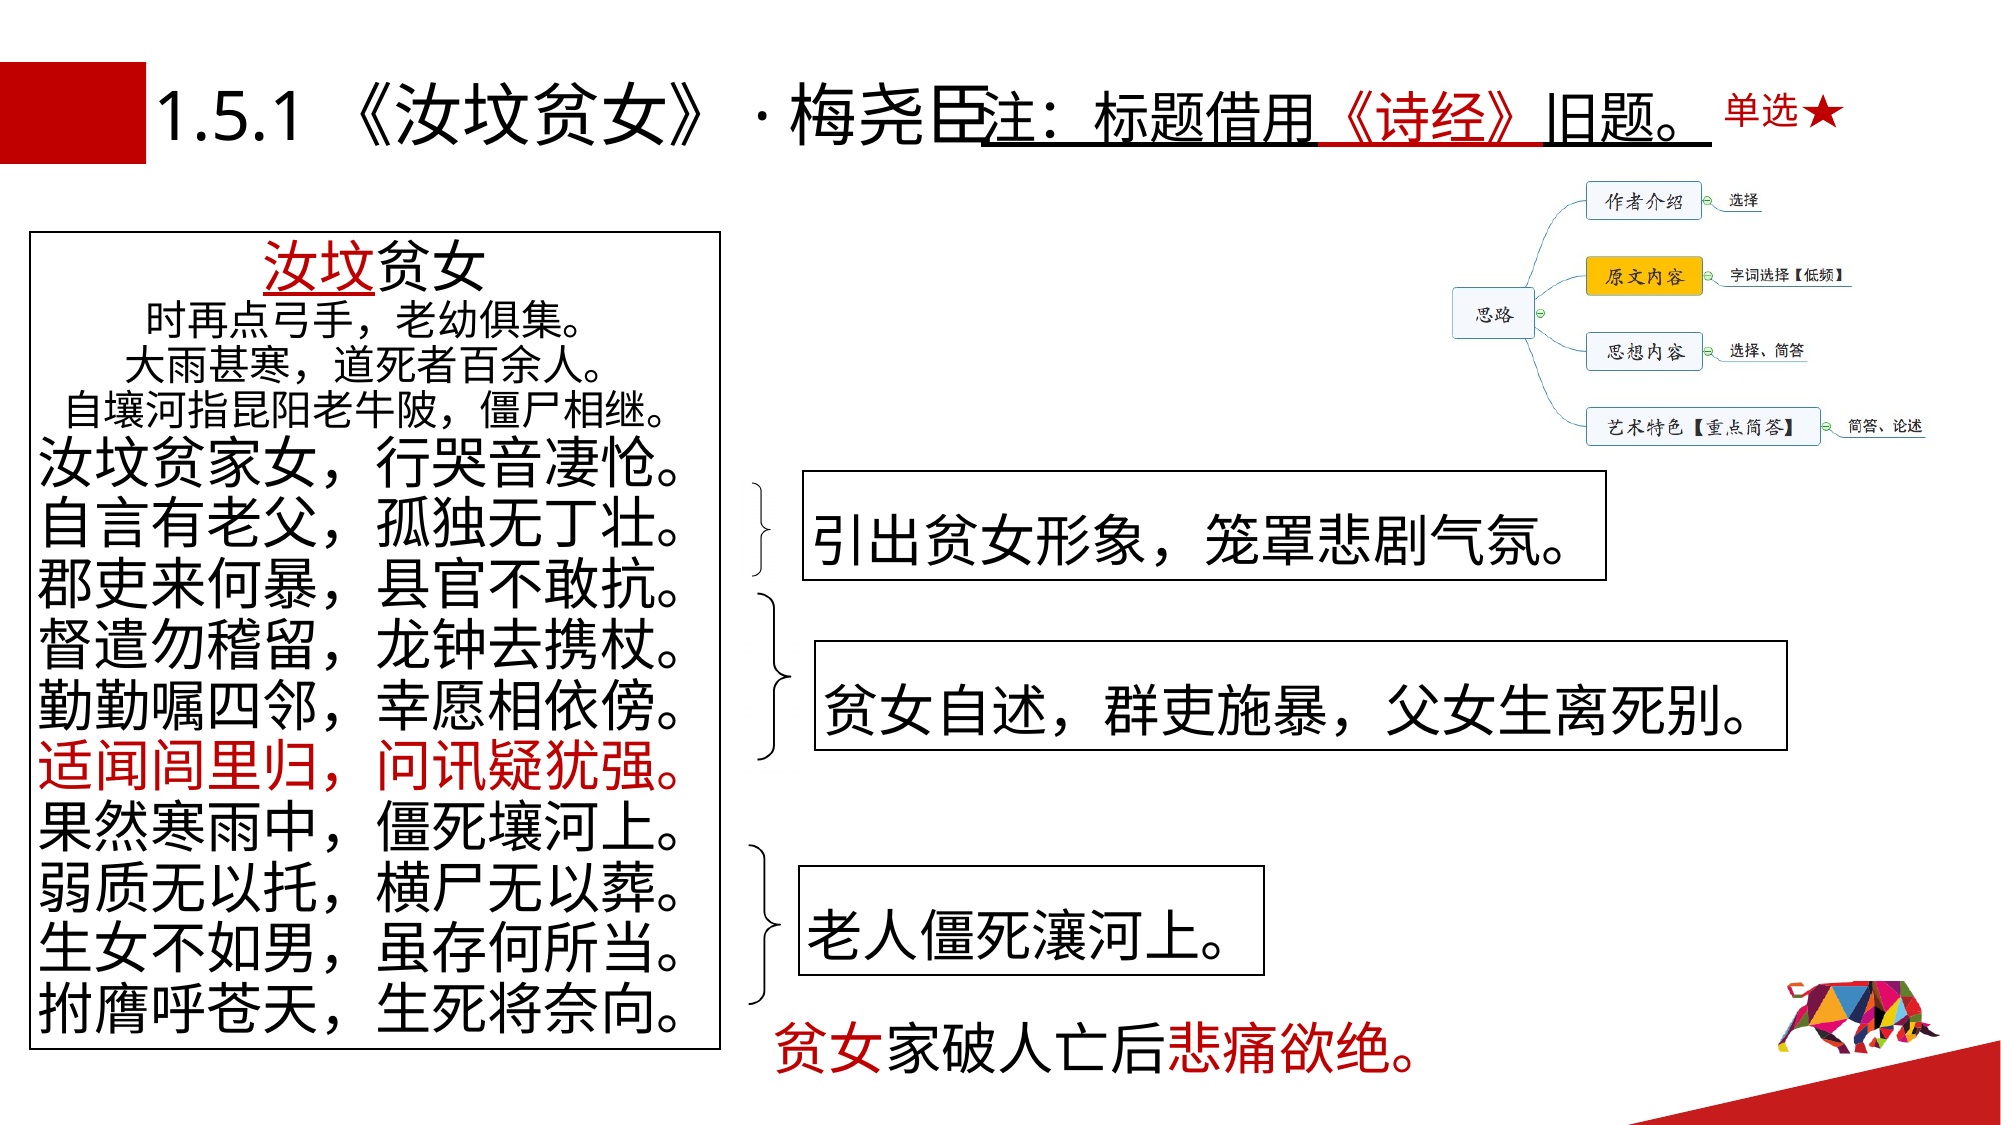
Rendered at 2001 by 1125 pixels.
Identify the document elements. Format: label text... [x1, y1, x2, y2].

picture [1764, 981, 1941, 1059]
text_box 汝坟贫女 时再点弓手，老幼俱集。 大雨甚寒，道死者百余人。 自壤河指昆阳老牛陂，僵尸相继。 汝坟贫家女，行哭音凄怆。 自言有老父，孤独无丁壮。 郡吏来何暴，县官不敢抗。 督遣勿稽留，龙钟去携杖。 勤勤嘱四邻，幸愿相依傍。 适闻闾里归，问讯疑犹强。 果然寒雨中，僵死壤河上。 弱质无以托，横尸无以葬。 生女不如男，虽存何所当。 拊膺呼苍天，生死将奈向。 [30, 231, 721, 1050]
text_box 单选 [1715, 79, 1807, 140]
text_box 贫女自述，群吏施暴，父女生离死别。 [815, 640, 1787, 751]
text_box 贫女家破人亡后悲痛欲绝。 [765, 979, 1456, 1089]
picture [1443, 171, 1932, 463]
text_box 老人僵死瀼河上。 [799, 866, 1265, 976]
text_box 注：标题借用《诗经》旧题。 [973, 74, 1720, 157]
text_box [1801, 93, 1845, 128]
picture [732, 839, 793, 1016]
picture [742, 480, 778, 583]
text_box 引出贫女形象，笼罩悲剧气氛。 [803, 470, 1606, 581]
picture [740, 588, 804, 772]
title 1.5.1《汝坟贫女》·梅尧臣 [145, 42, 1947, 184]
